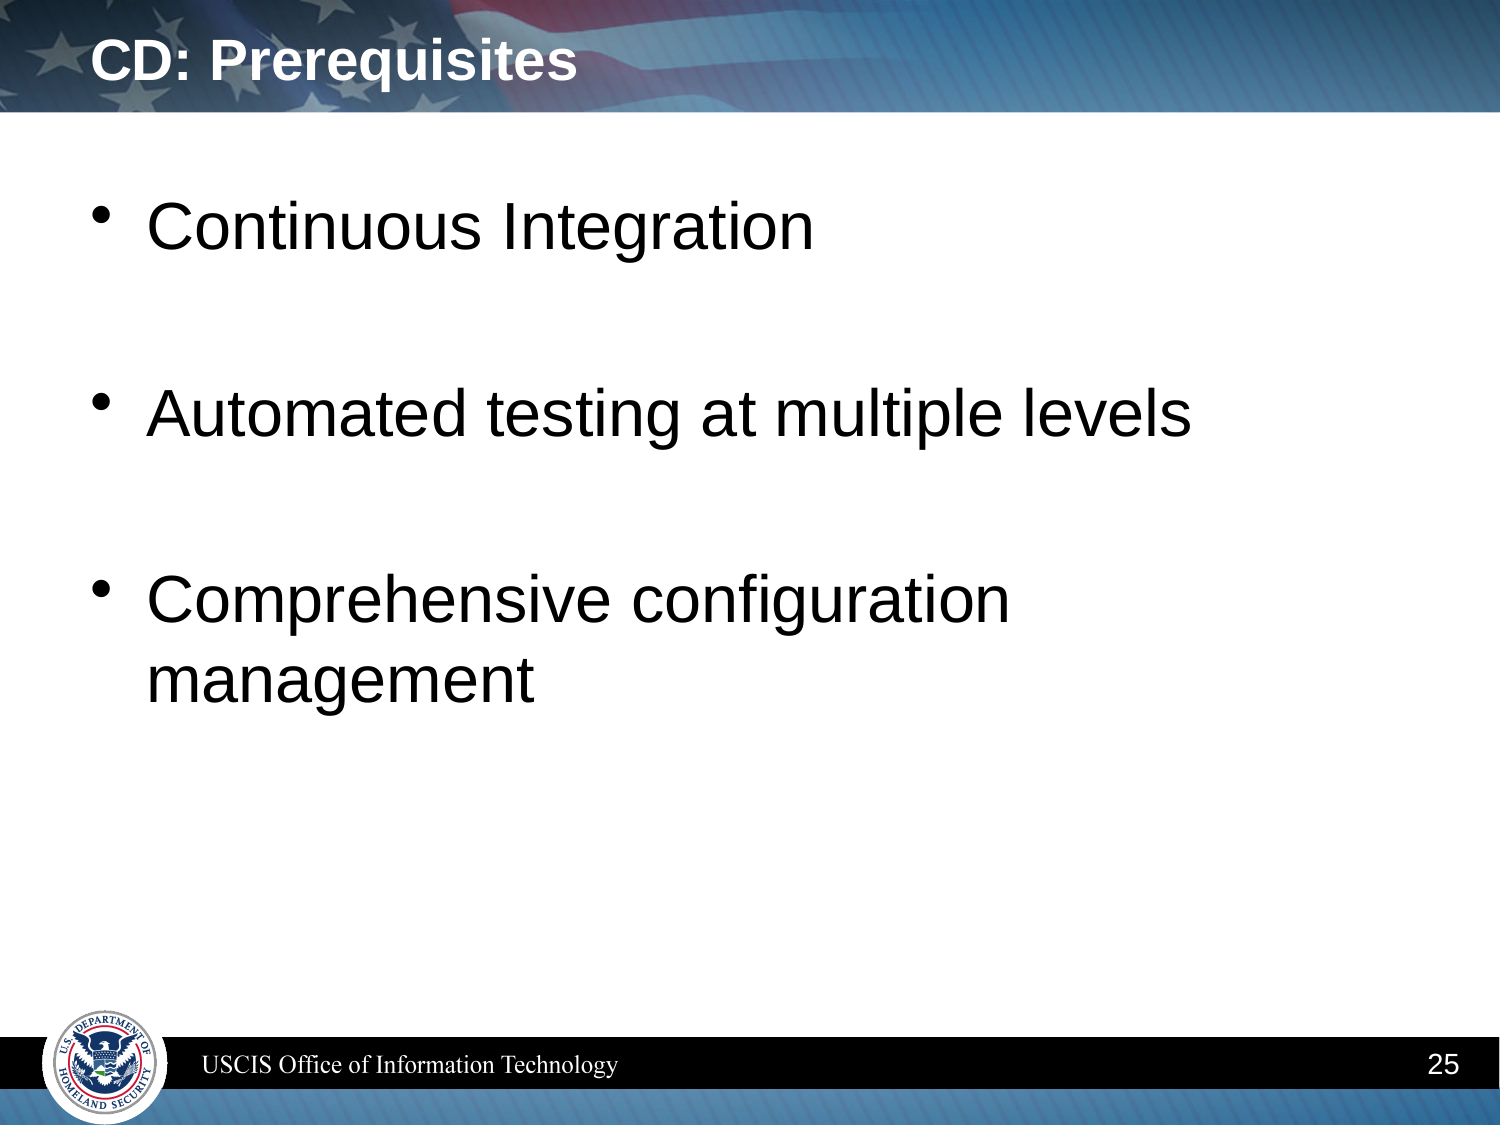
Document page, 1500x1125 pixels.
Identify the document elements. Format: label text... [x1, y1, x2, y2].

title CD: Prerequisites [75, 0, 1425, 101]
slide_number 25 [1227, 1037, 1475, 1090]
picture [0, 1000, 1500, 1125]
picture [0, 0, 1500, 112]
list Continuous Integration Automated testing at multiple levels Comprehensive configuration management [75, 174, 1425, 975]
